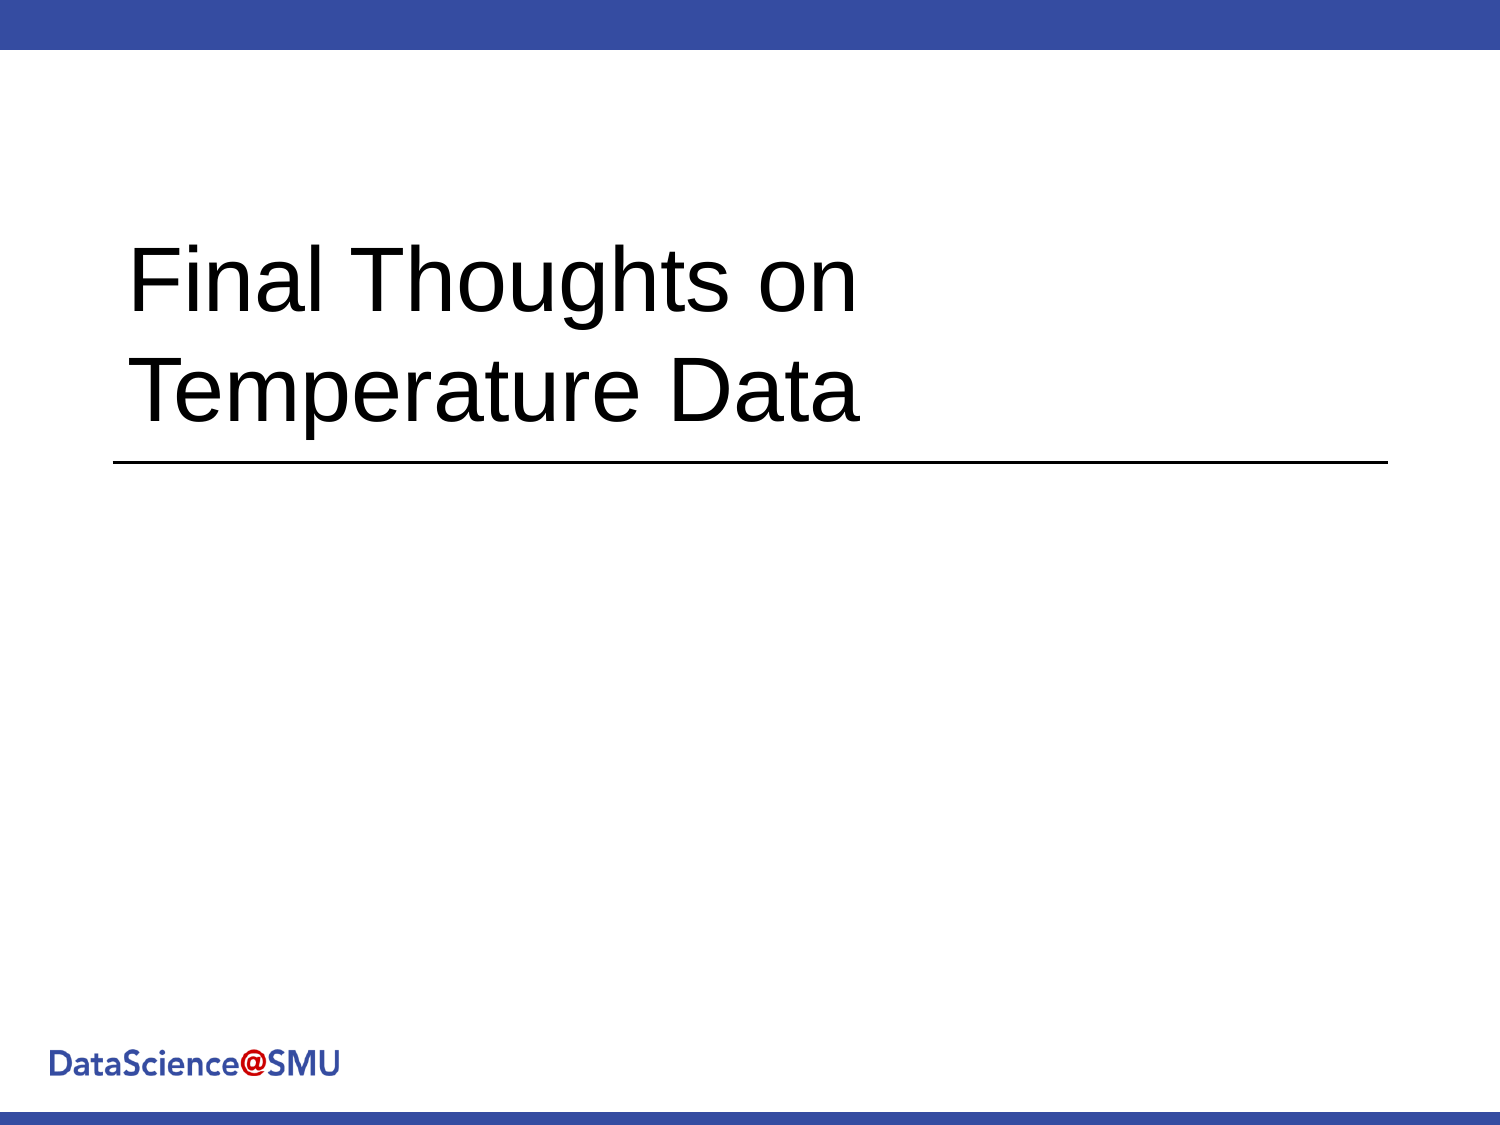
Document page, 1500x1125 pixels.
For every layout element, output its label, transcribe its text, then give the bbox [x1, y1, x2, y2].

picture [50, 1049, 339, 1076]
title Final Thoughts on Temperature Data [112, 299, 1388, 448]
